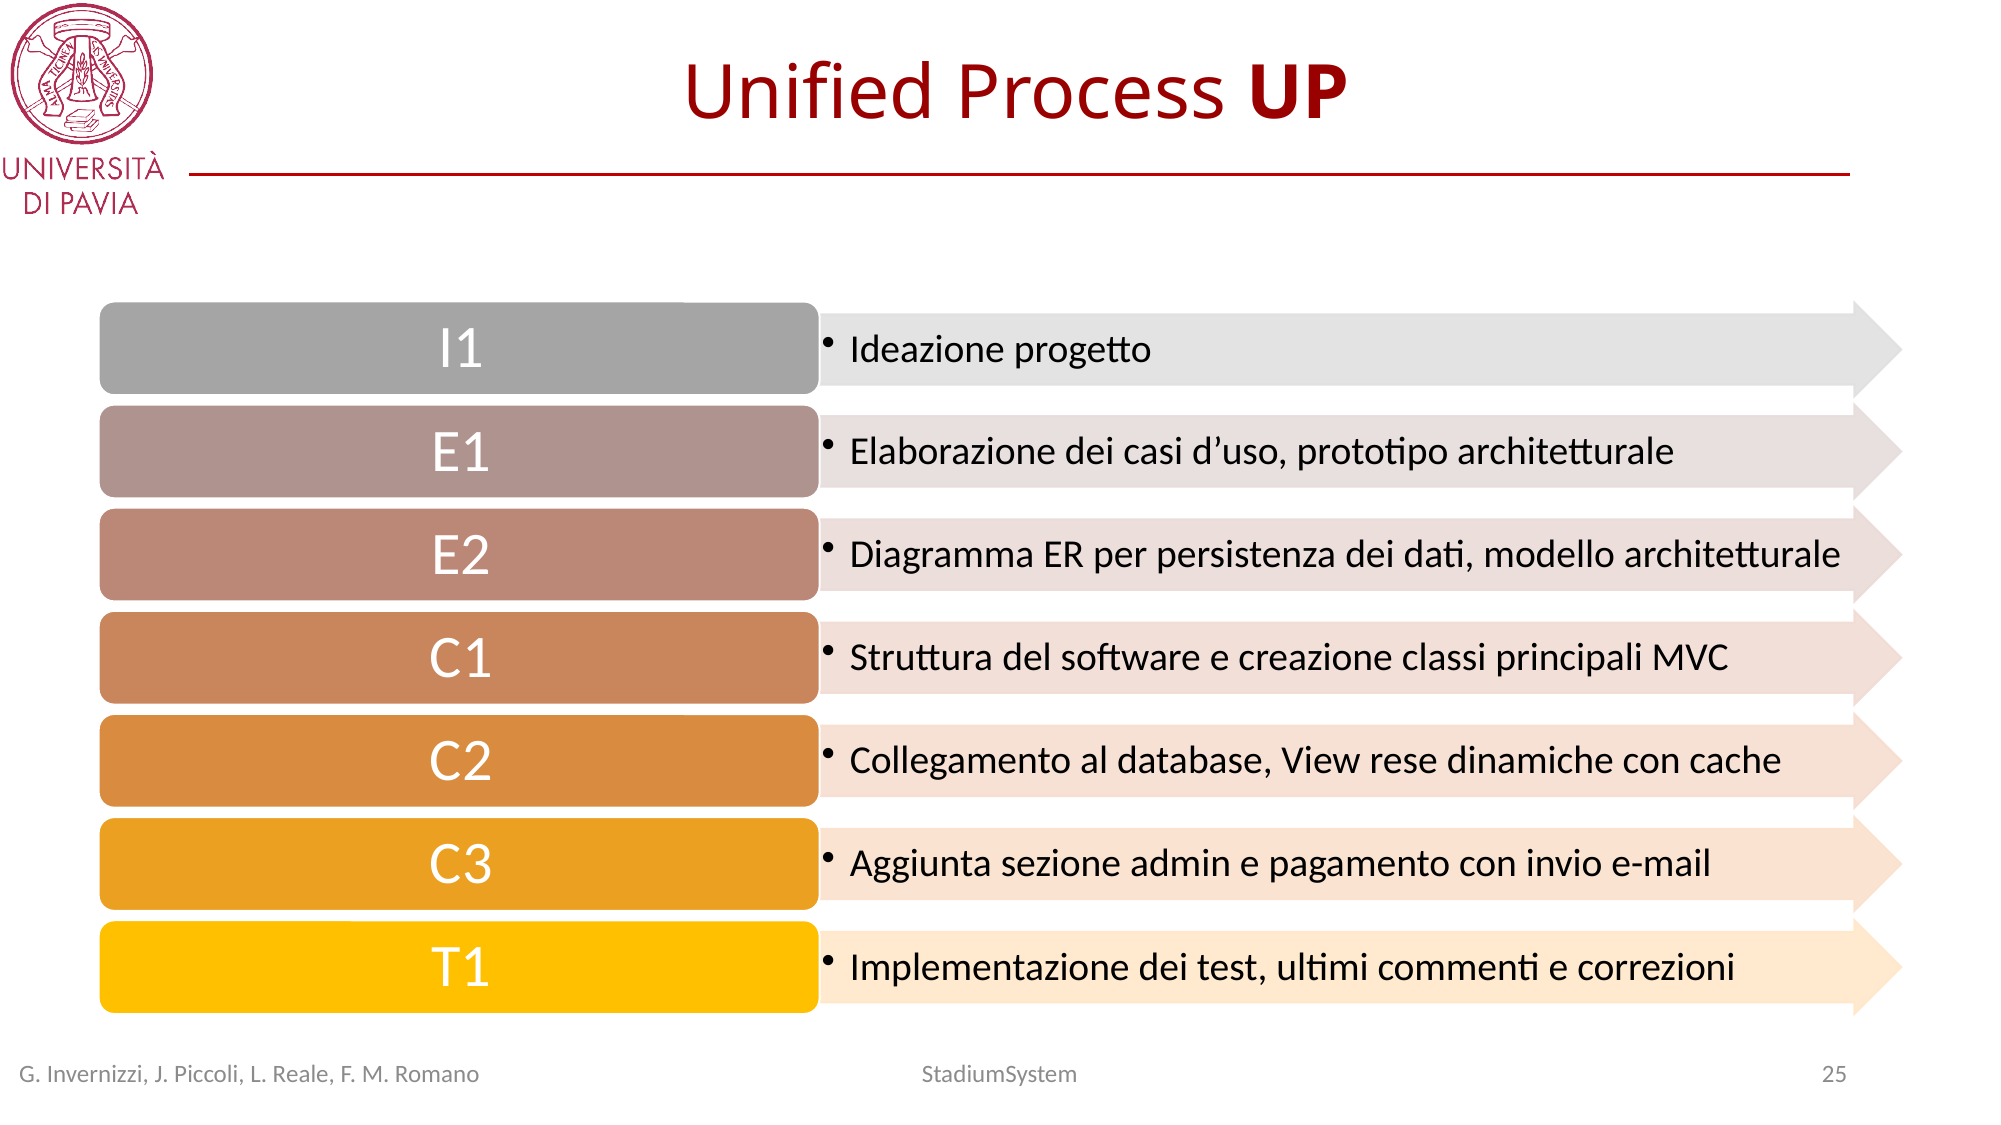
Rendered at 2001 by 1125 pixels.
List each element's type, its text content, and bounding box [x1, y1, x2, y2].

list Unified Process UP [210, 46, 1822, 170]
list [98, 300, 1902, 1015]
text_box G. Invernizzi, J. Piccoli, L. Reale, F. M. Romano [0, 1042, 588, 1103]
slide_number 25 [1412, 1042, 1863, 1103]
footer StadiumSystem [662, 1042, 1338, 1103]
picture [0, 3, 172, 222]
